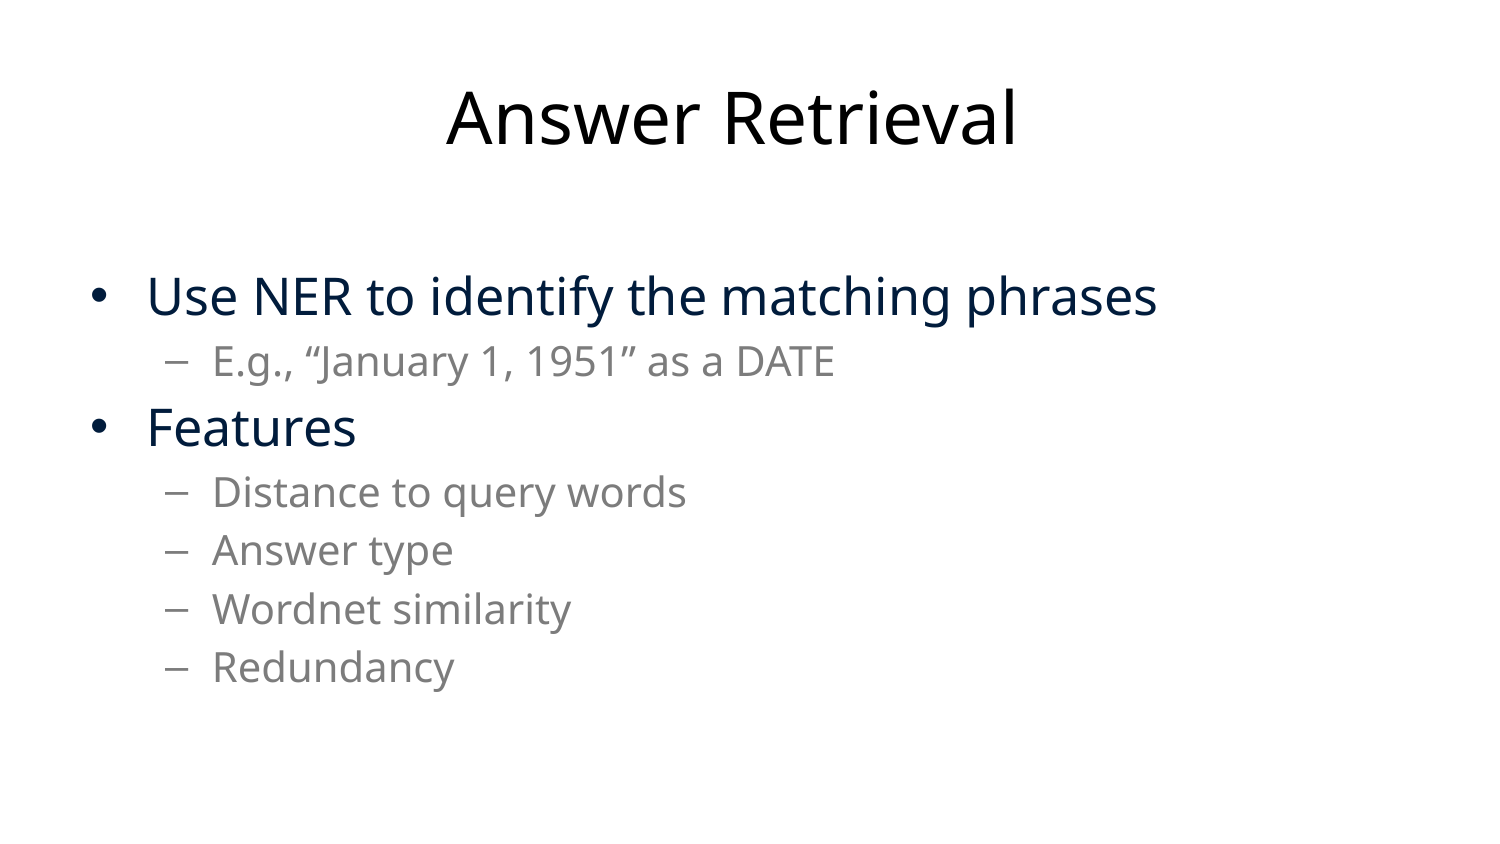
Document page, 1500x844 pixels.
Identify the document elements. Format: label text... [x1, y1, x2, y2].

list Use NER to identify the matching phrases E.g., “January 1, 1951” as a DATE Features Distance to query words Answer type Wordnet similarity Redundancy [75, 256, 1425, 700]
title Answer Retrieval [41, 64, 1425, 180]
